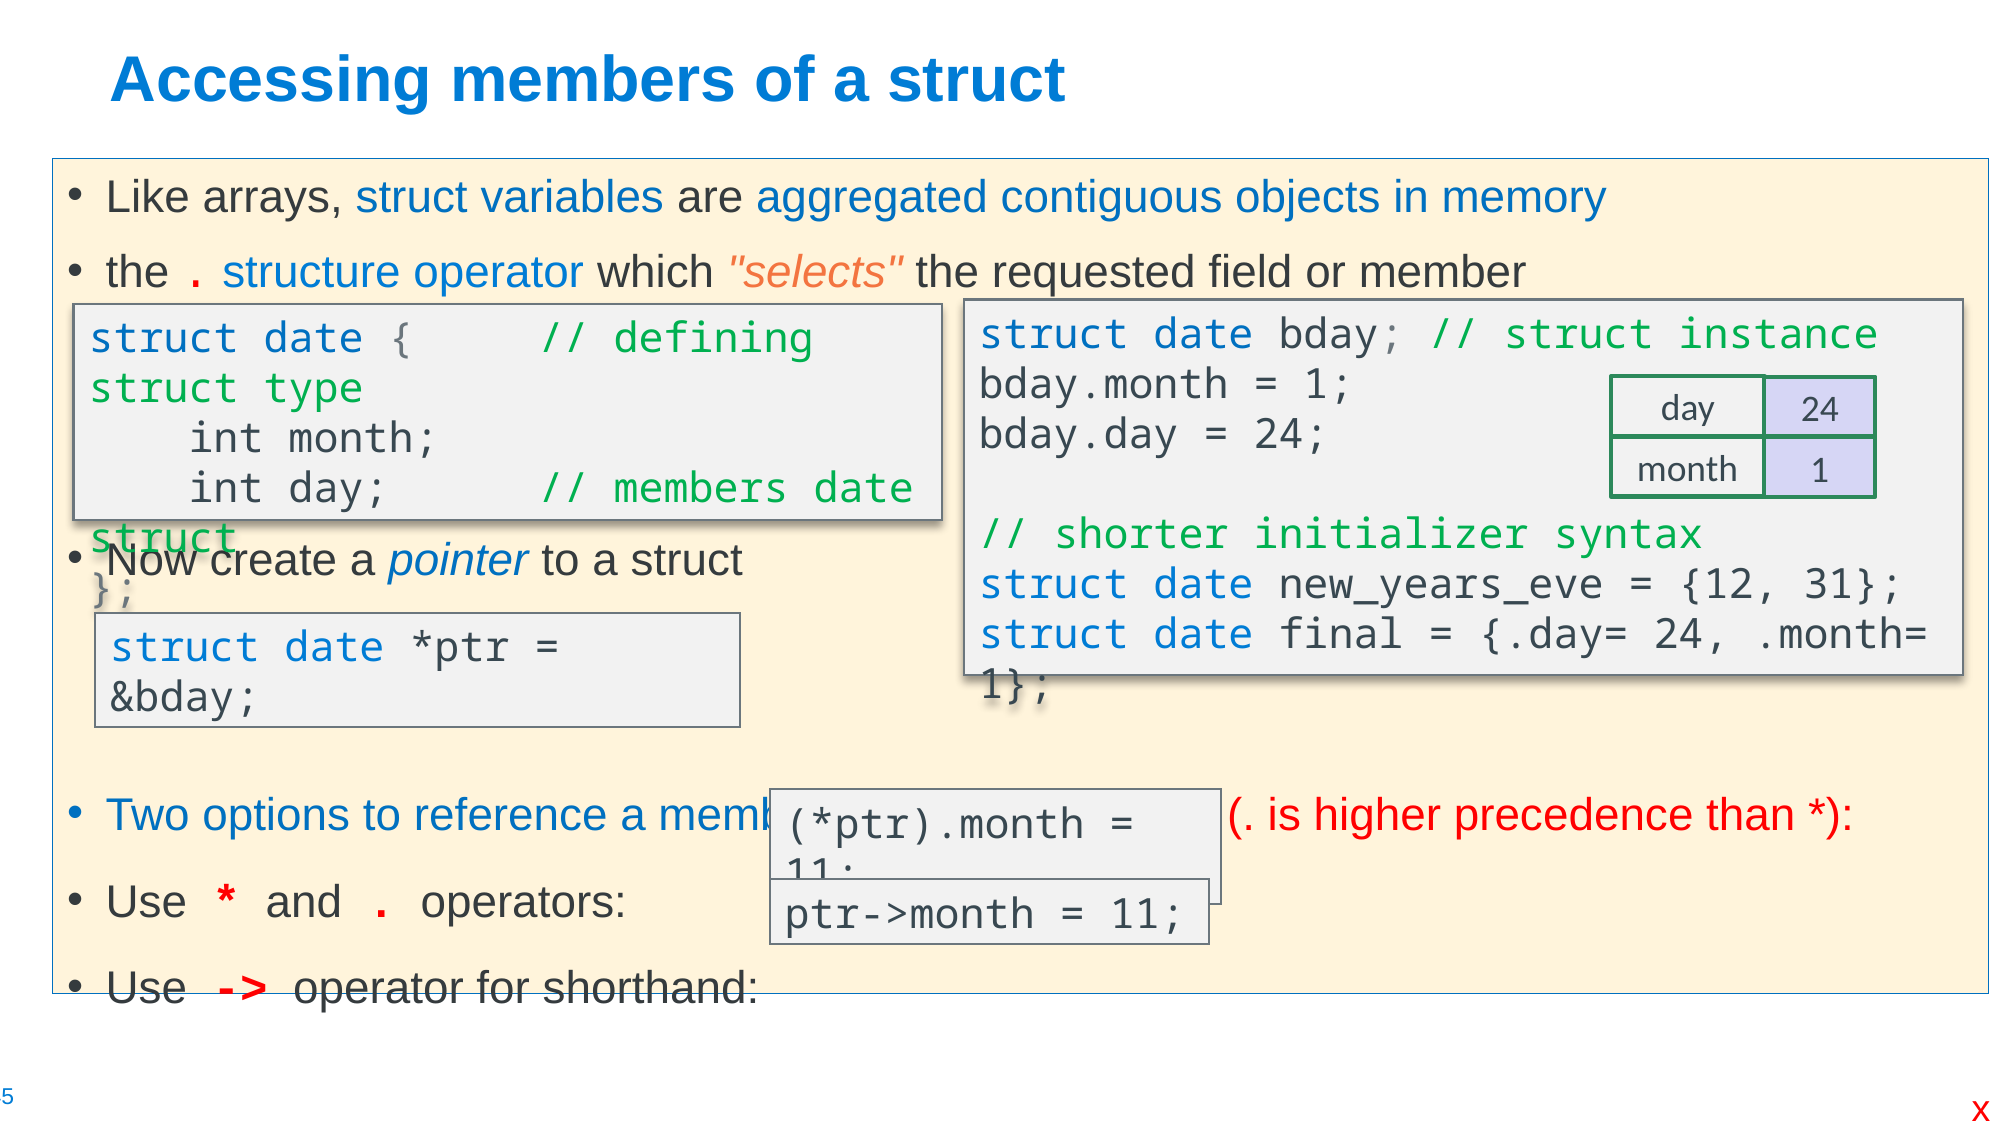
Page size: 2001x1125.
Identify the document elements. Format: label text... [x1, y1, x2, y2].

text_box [1610, 375, 1876, 498]
text_box struct date { // defining struct type int month; int day; // members date struct }; [73, 303, 943, 521]
text_box ptr->month = 11; [769, 879, 1209, 944]
text_box (*ptr).month = 11; [769, 789, 1221, 904]
text_box x [1956, 1076, 2000, 1125]
text_box struct date bday; // struct instance bday.month = 1; bday.day = 24; // shorter initializer syntax struct date new_years_eve = {12, 31}; struct date final = {.day= 24, .month= 1}; [963, 299, 1963, 676]
title Accessing members of a struct [94, 49, 1820, 124]
text_box struct date *ptr = &bday; [94, 612, 741, 728]
list Like arrays, struct variables are aggregated contiguous objects in memory the . structure operator which "selects" the requested field or member Now create a pointer to a struct Two options to reference a member via a struct pointer (. is higher precedence than *): Use * and . operators: Use -> operator for shorthand: [52, 158, 1989, 994]
